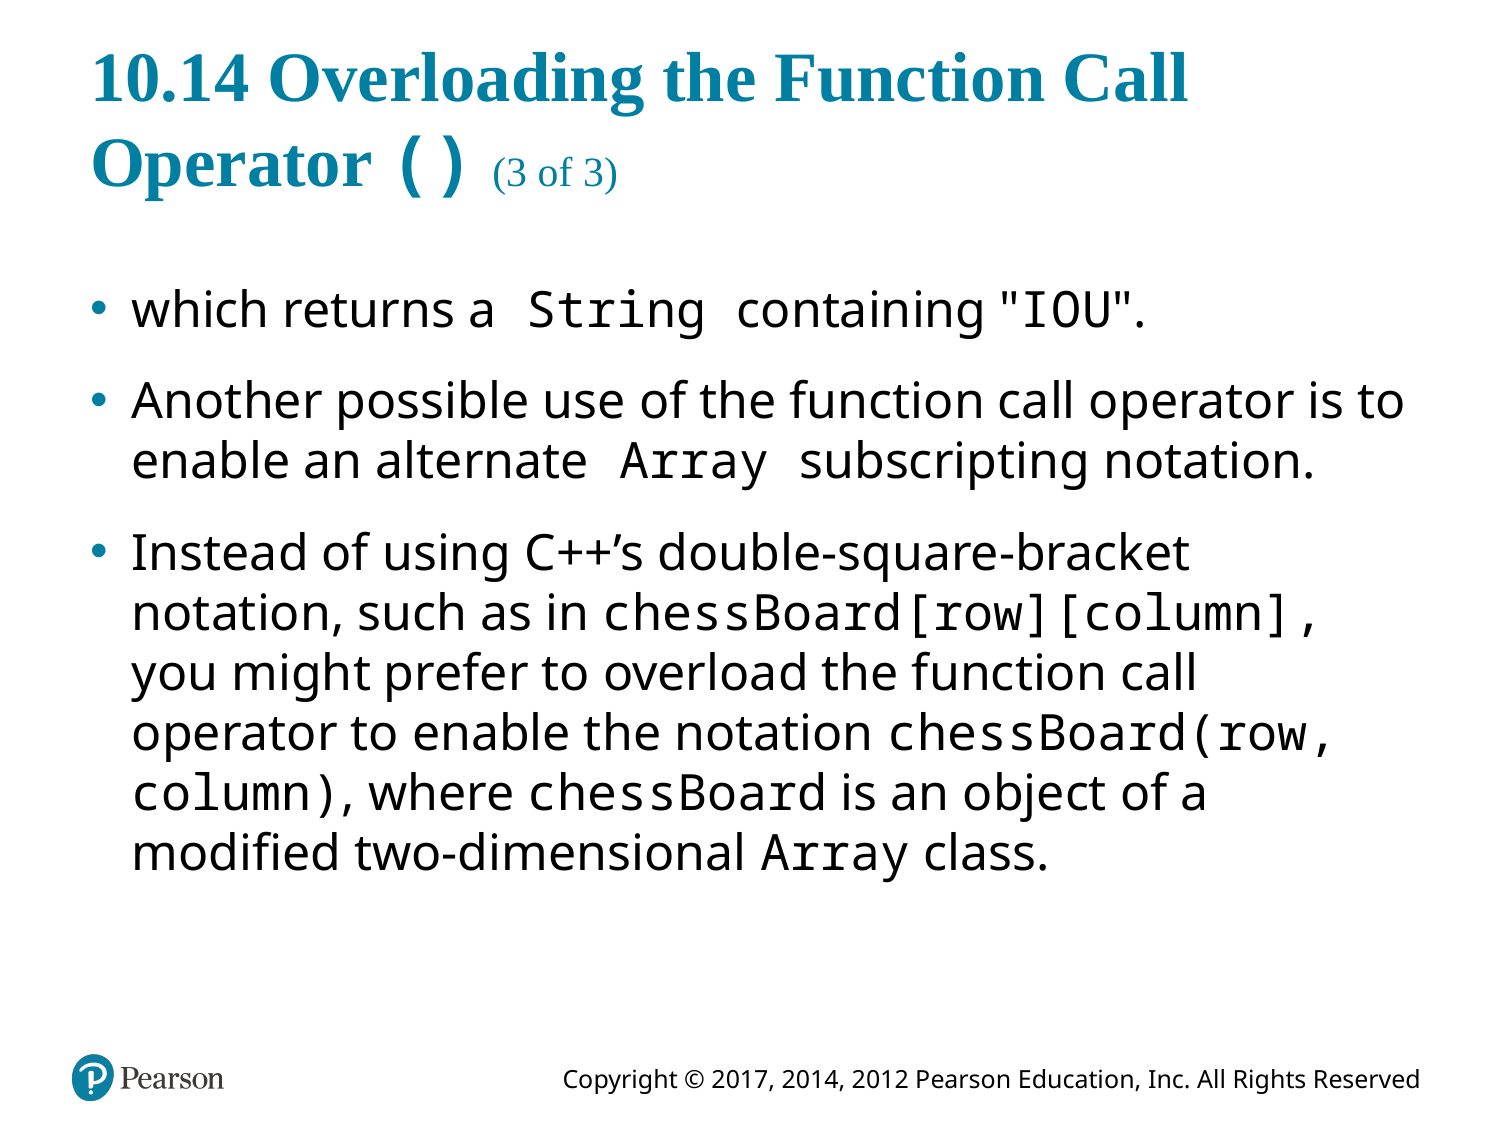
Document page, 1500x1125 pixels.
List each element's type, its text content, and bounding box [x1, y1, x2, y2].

picture [98, 1054, 224, 1101]
title 10.14 Overloading the Function Call Operator () (3 of 3) [75, 35, 1425, 216]
picture [72, 1054, 88, 1070]
picture [80, 1063, 106, 1088]
picture [72, 1087, 83, 1101]
list which returns a String containing "I O U". Another possible use of the function call operator is to enable an alternate Array subscripting notation. Instead of using C++’s double-square-bracket notation, such as in chessBoard[row][column], you might prefer to overload the function call operator to enable the notation chessBoard(row, column), where chessBoard is an object of a modified two-dimensional Array class. [75, 262, 1425, 1005]
